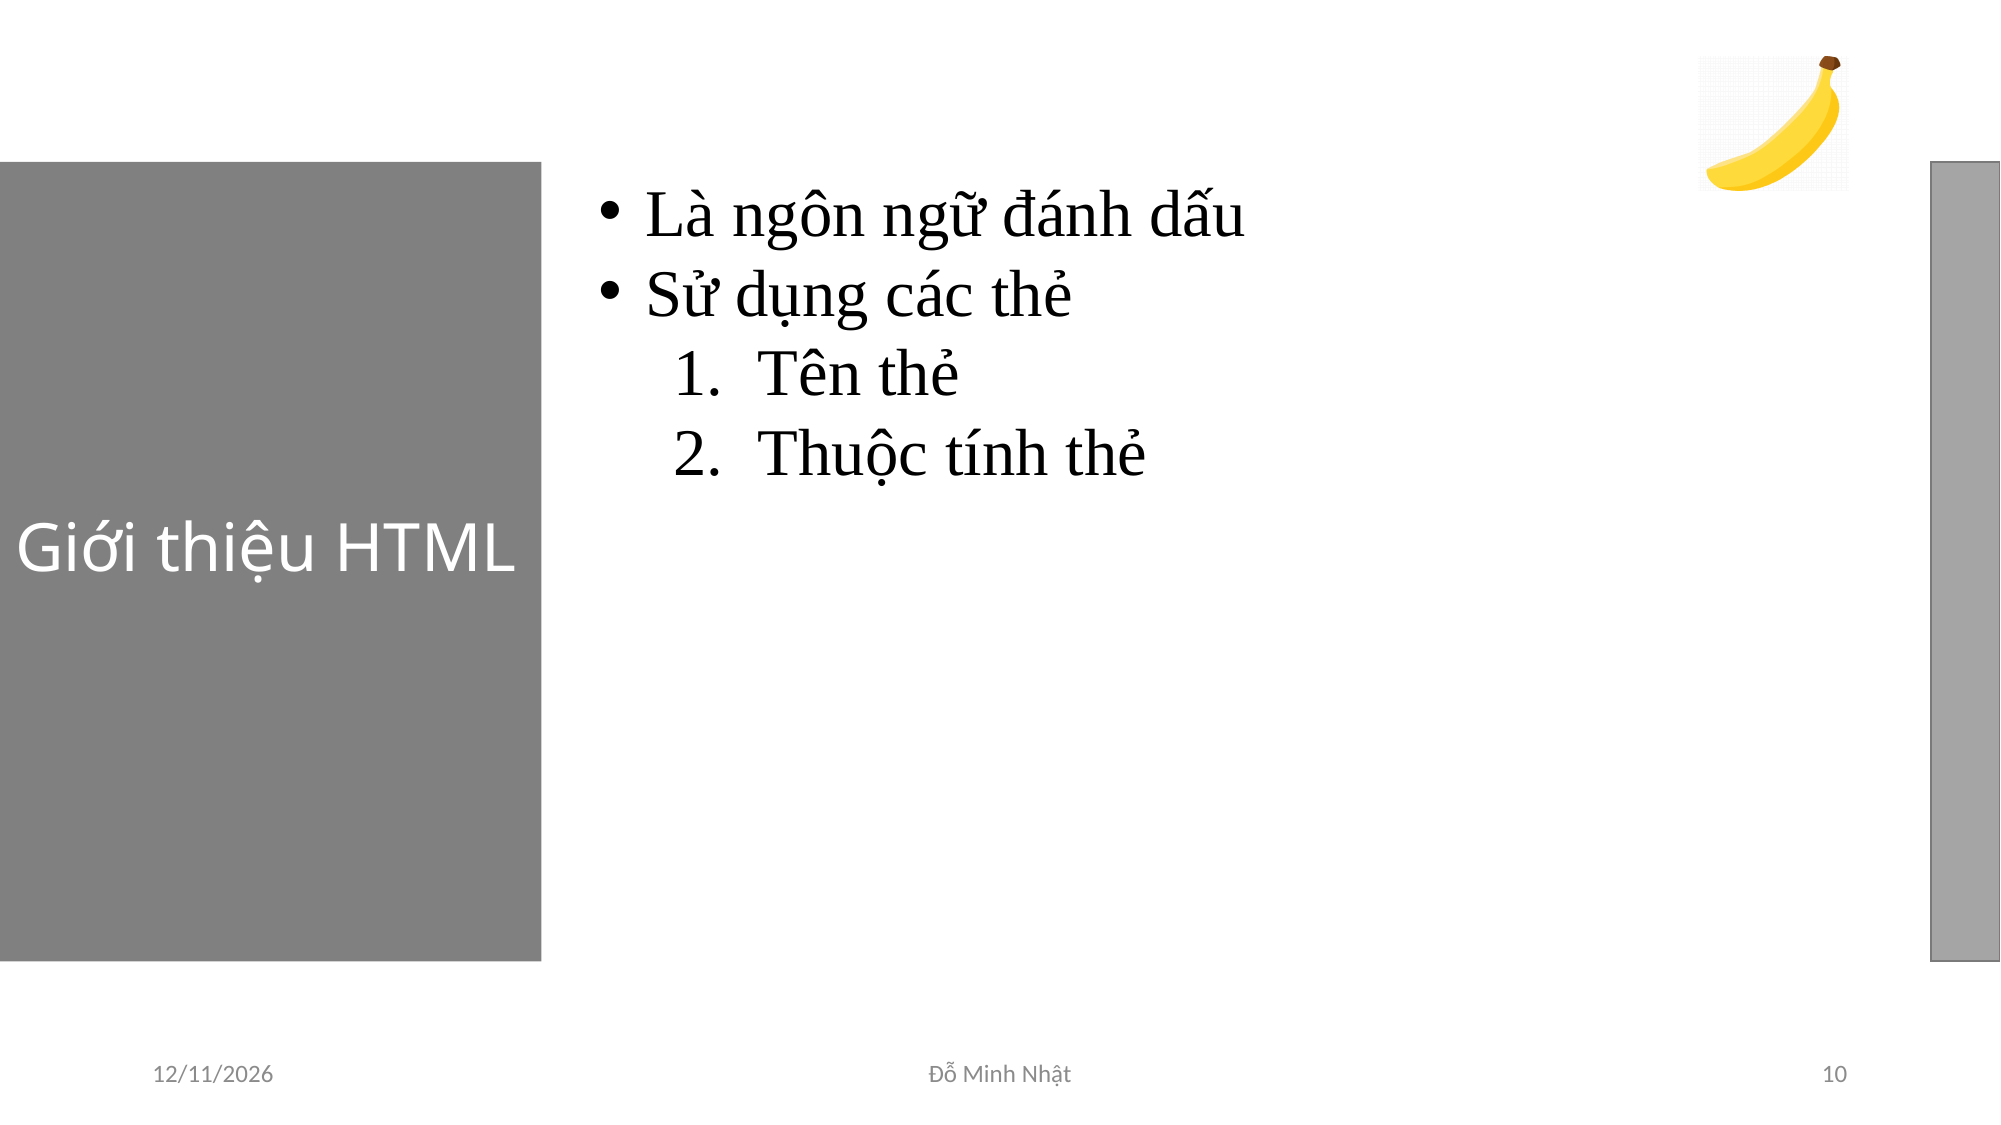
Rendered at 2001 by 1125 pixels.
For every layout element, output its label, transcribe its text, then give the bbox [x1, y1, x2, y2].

text_box Là ngôn ngữ đánh dấu Sử dụng các thẻ Tên thẻ Thuộc tính thẻ [583, 161, 1866, 497]
title Giới thiệu HTML [0, 161, 542, 962]
text_box [1930, 161, 2000, 962]
picture [1698, 56, 1849, 191]
footer Đỗ Minh Nhật [662, 1042, 1338, 1103]
slide_number 10 [1412, 1042, 1863, 1103]
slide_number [137, 1042, 588, 1103]
